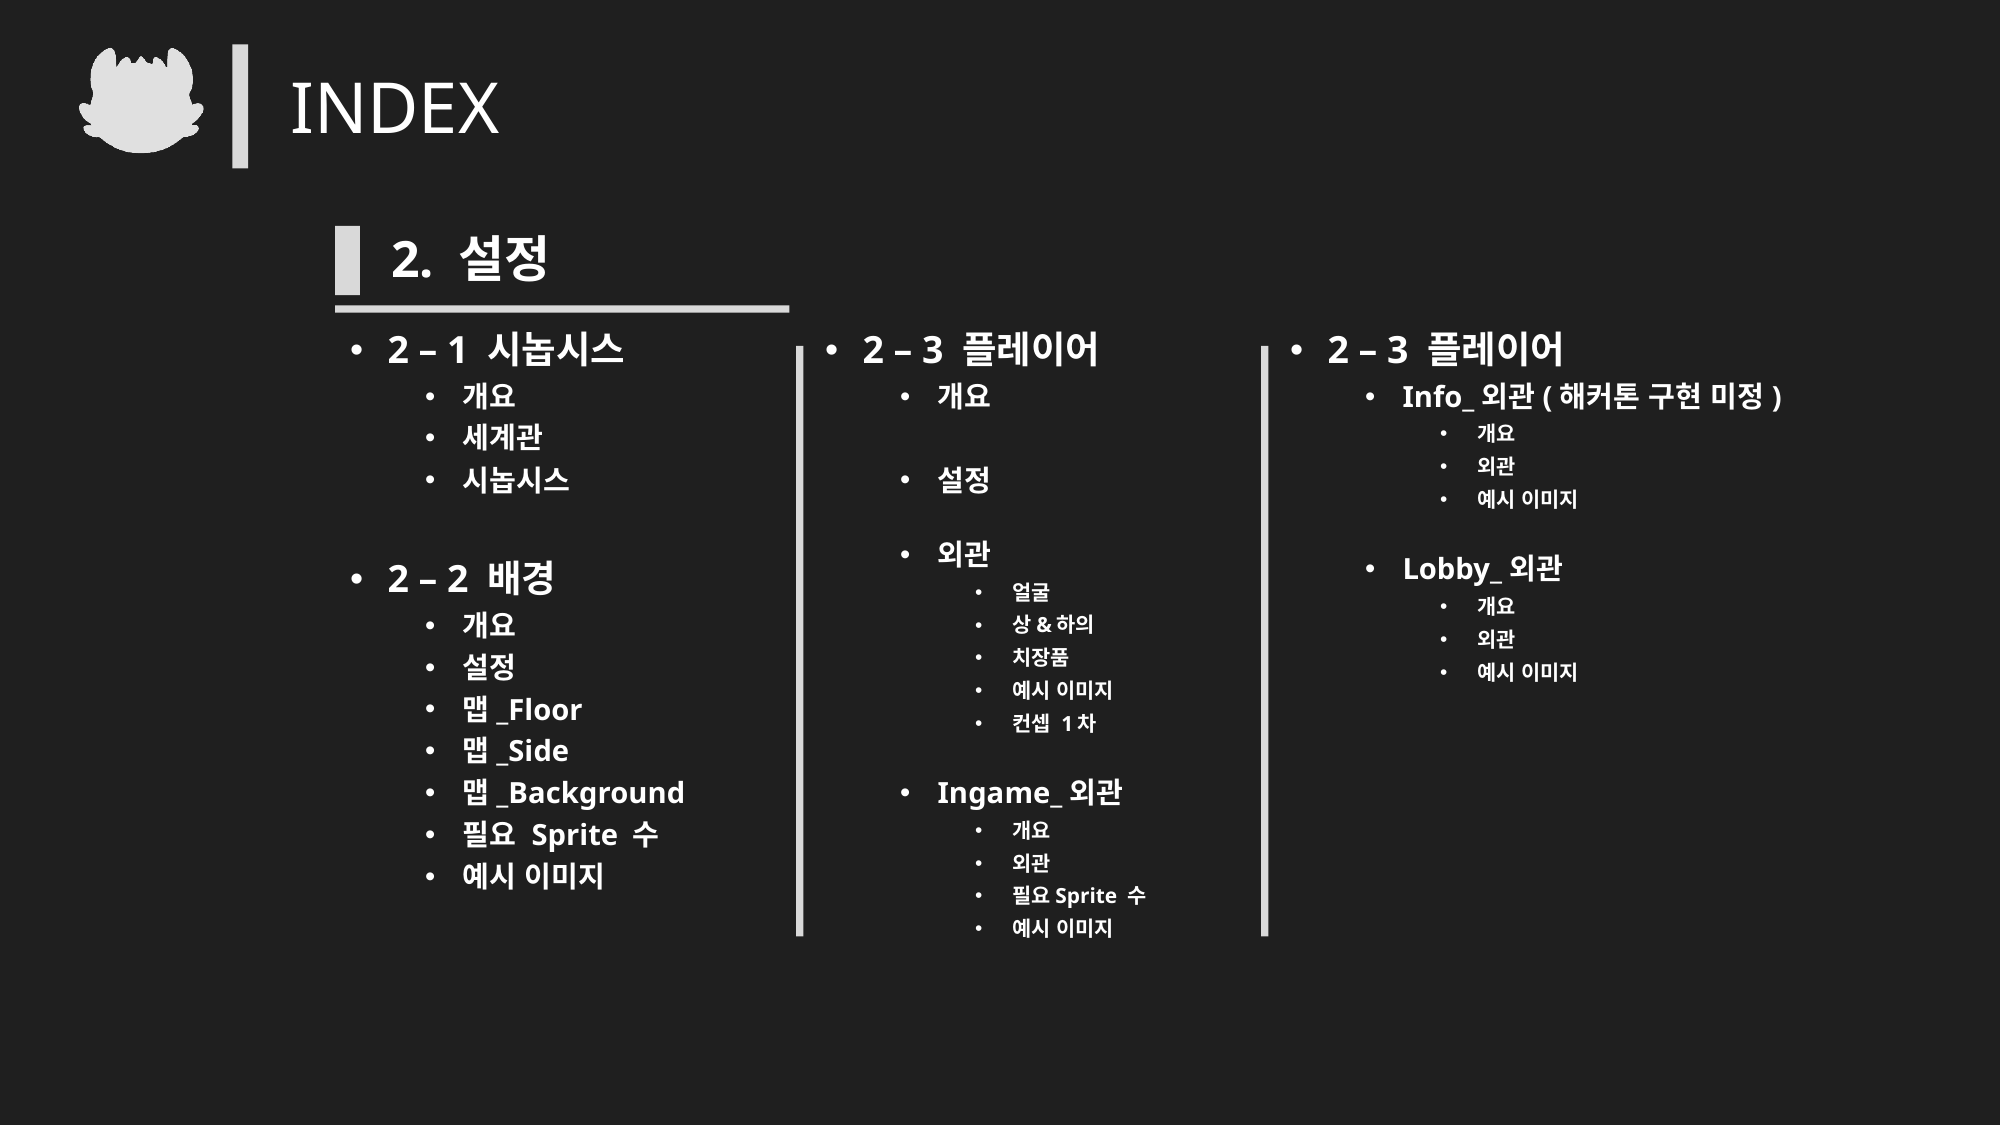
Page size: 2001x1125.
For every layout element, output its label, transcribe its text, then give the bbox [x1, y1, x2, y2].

text_box 2 – 1 시놉시스 개요 세계관 시놉시스 2 – 2 배경 개요 설정 맵_Floor 맵_Side 맵_Background 필요 Sprite 수 예시 이미지 [335, 323, 790, 1083]
text_box [231, 43, 249, 169]
text_box 2. 설정 [376, 226, 790, 302]
text_box [795, 345, 804, 937]
text_box [334, 304, 790, 314]
title INDEX [275, 64, 610, 156]
picture [75, 44, 205, 156]
text_box [1260, 345, 1269, 937]
text_box 2 – 3 플레이어 Info_외관(해커톤 구현 미정) 개요 외관 예시 이미지 Lobby_외관 개요 외관 예시 이미지 [1275, 323, 1877, 1083]
text_box 2 – 3 플레이어 개요 설정 외관 얼굴 상&하의 치장품 예시 이미지 컨셉 1차 Ingame_외관 개요 외관 필요Sprite 수 예시 이미지 [809, 323, 1255, 1083]
text_box [334, 225, 361, 296]
